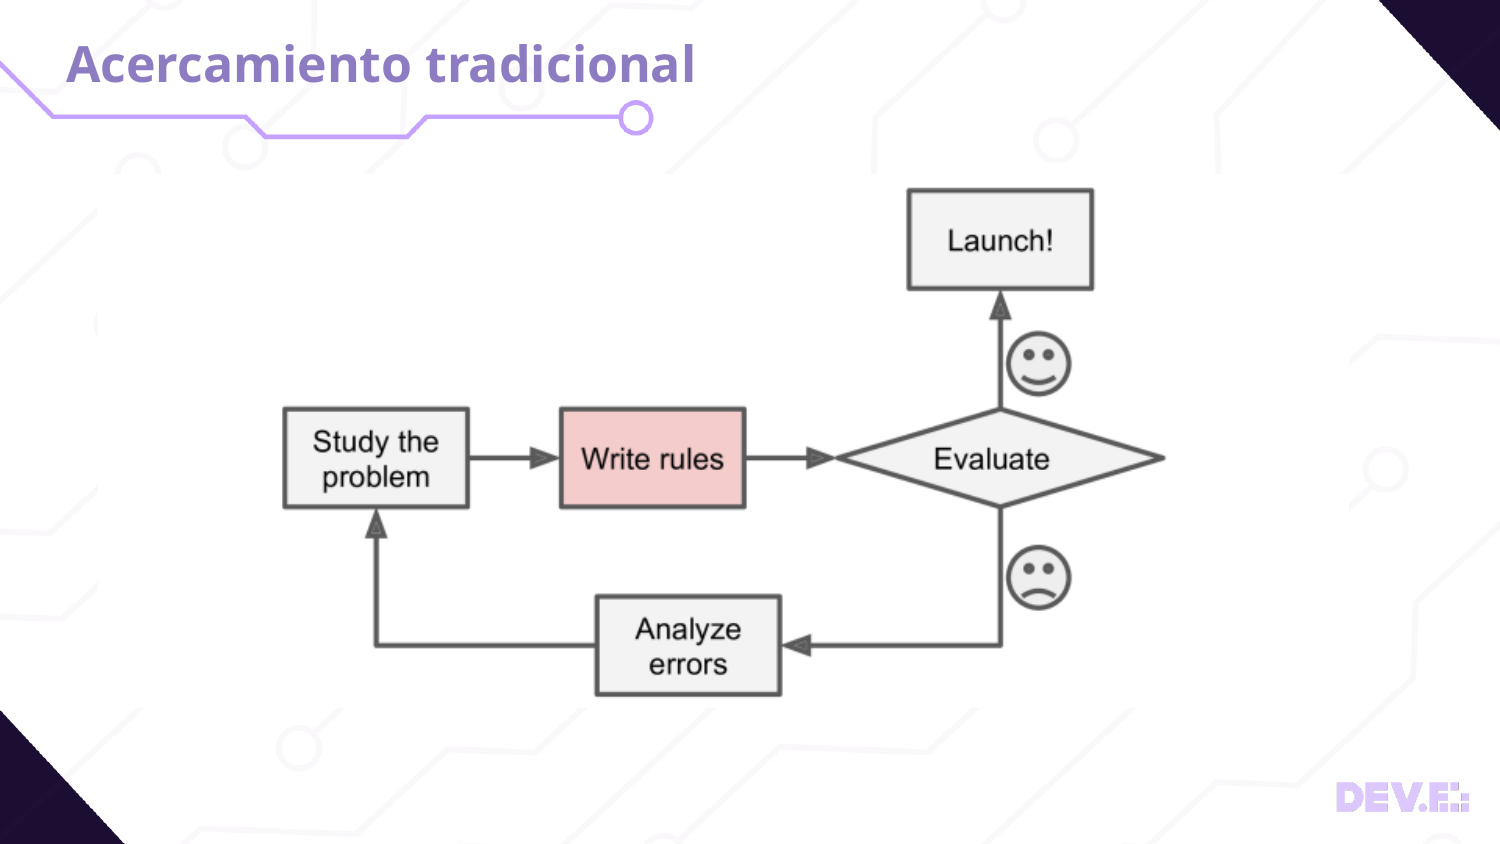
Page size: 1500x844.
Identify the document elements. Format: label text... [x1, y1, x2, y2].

picture [0, 0, 1500, 844]
title Acercamiento tradicional [51, 17, 1449, 112]
